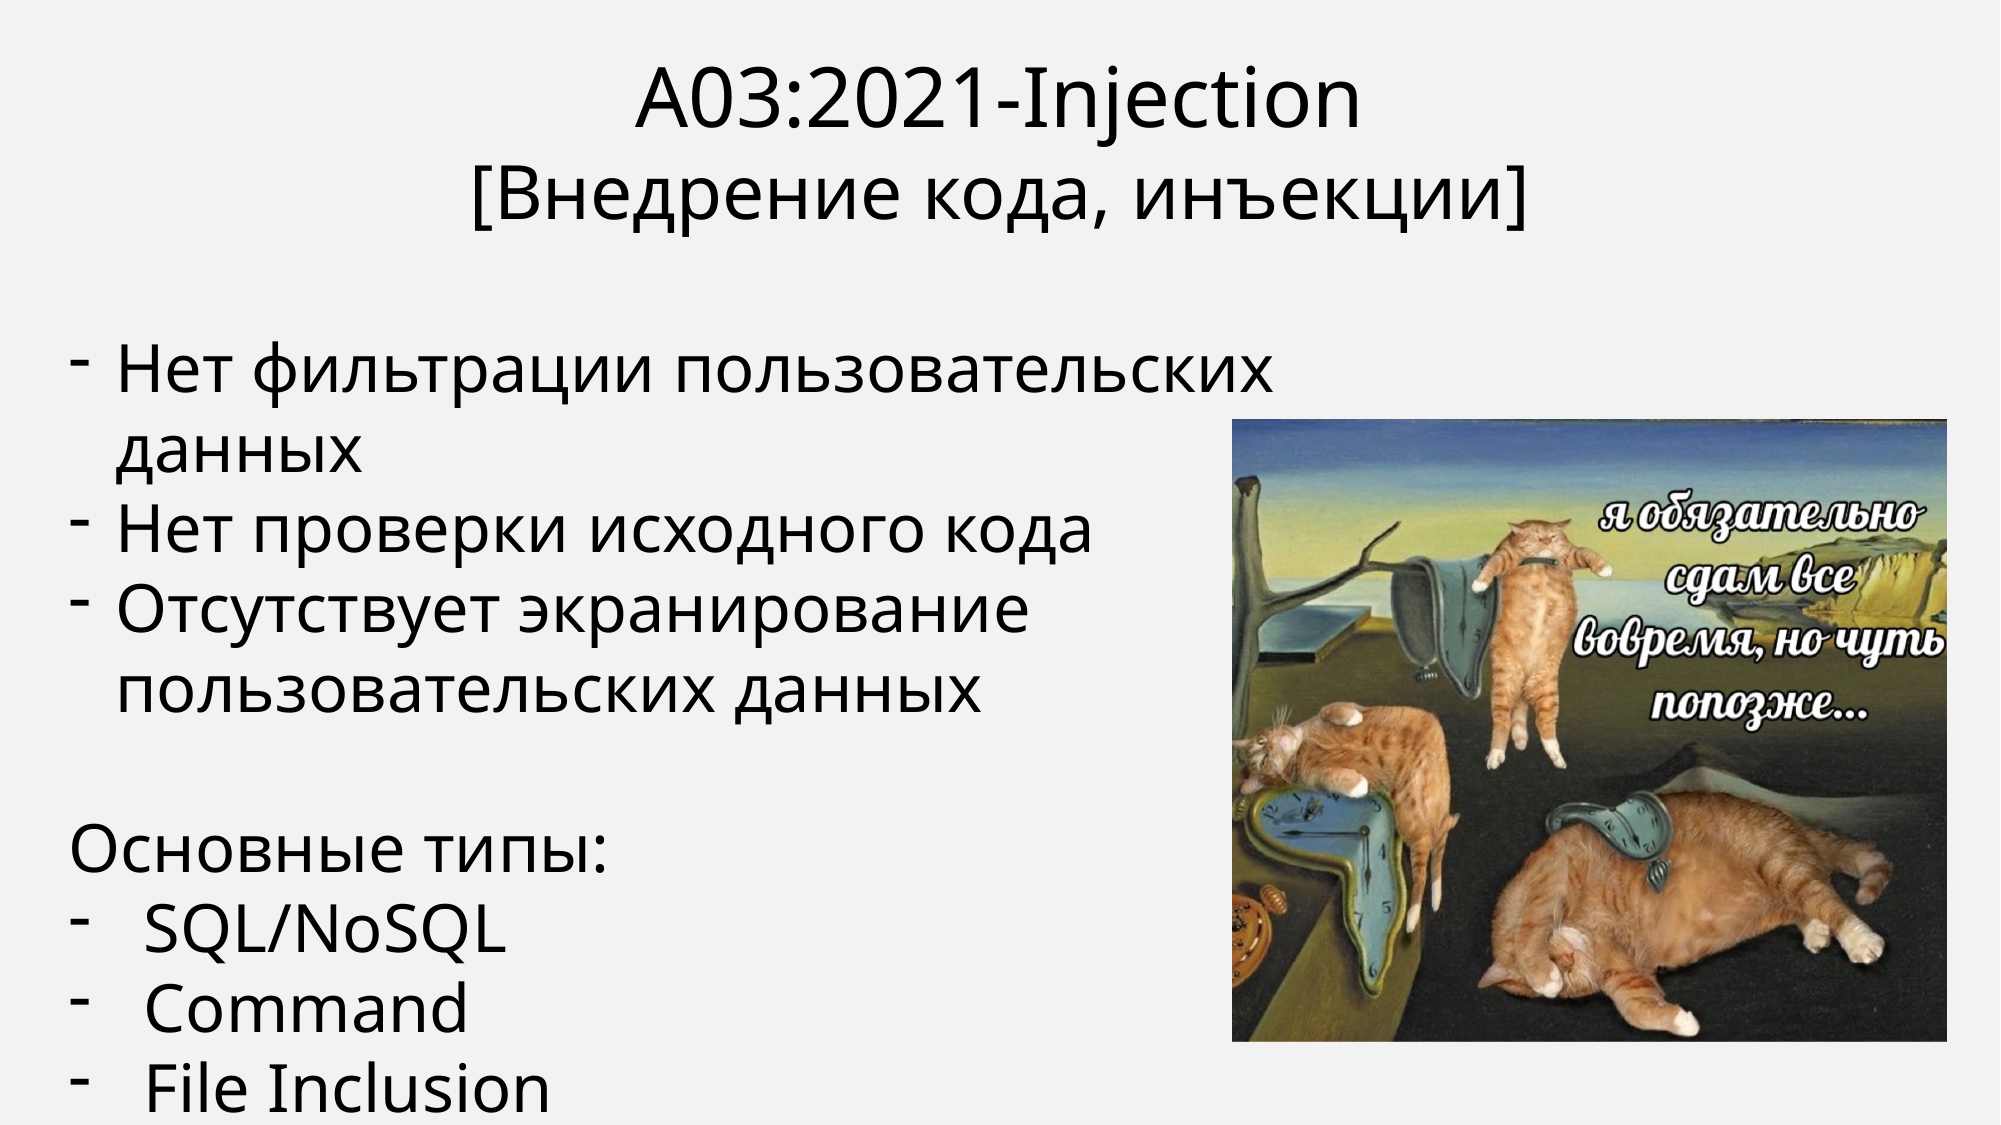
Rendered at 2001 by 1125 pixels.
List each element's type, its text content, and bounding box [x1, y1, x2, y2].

picture [1232, 419, 1947, 1042]
title A03:2021-Injection [Внедрение кода, инъекции] [0, 1, 2000, 278]
text_box Нет фильтрации пользовательских данных Нет проверки исходного кода Отсутствует экранирование пользовательских данных Основные типы: SQL/NoSQL Command File Inclusion [53, 318, 1387, 1125]
